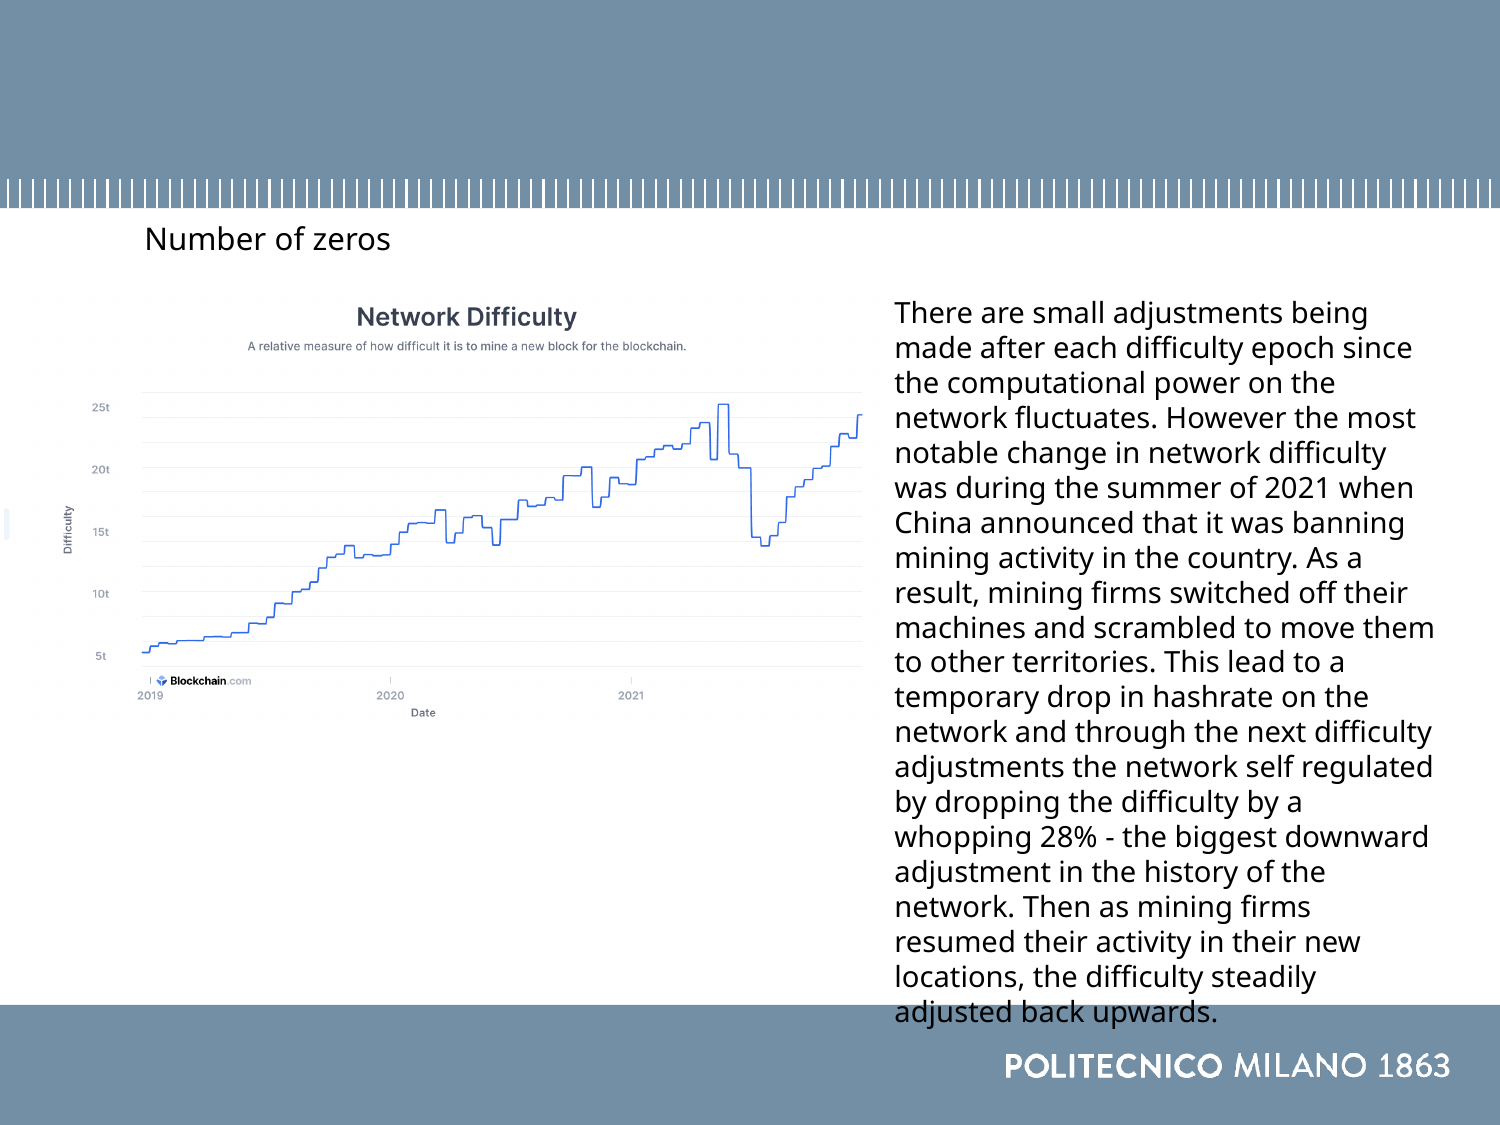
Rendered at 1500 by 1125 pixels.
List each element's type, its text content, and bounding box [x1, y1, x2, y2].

picture [4, 286, 880, 723]
text_box There are small adjustments being made after each difficulty epoch since the computational power on the network fluctuates. However the most notable change in network difficulty was during the summer of 2021 when China announced that it was banning mining activity in the country. As a result, mining firms switched off their machines and scrambled to move them to other territories. This lead to a temporary drop in hashrate on the network and through the next difficulty adjustments the network self regulated by dropping the difficulty by a whopping 28% - the biggest downward adjustment in the history of the network. Then as mining firms resumed their activity in their new locations, the difficulty steadily adjusted back upwards. [879, 286, 1454, 1036]
text_box Number of zeros [129, 211, 880, 264]
picture [999, 1041, 1456, 1089]
